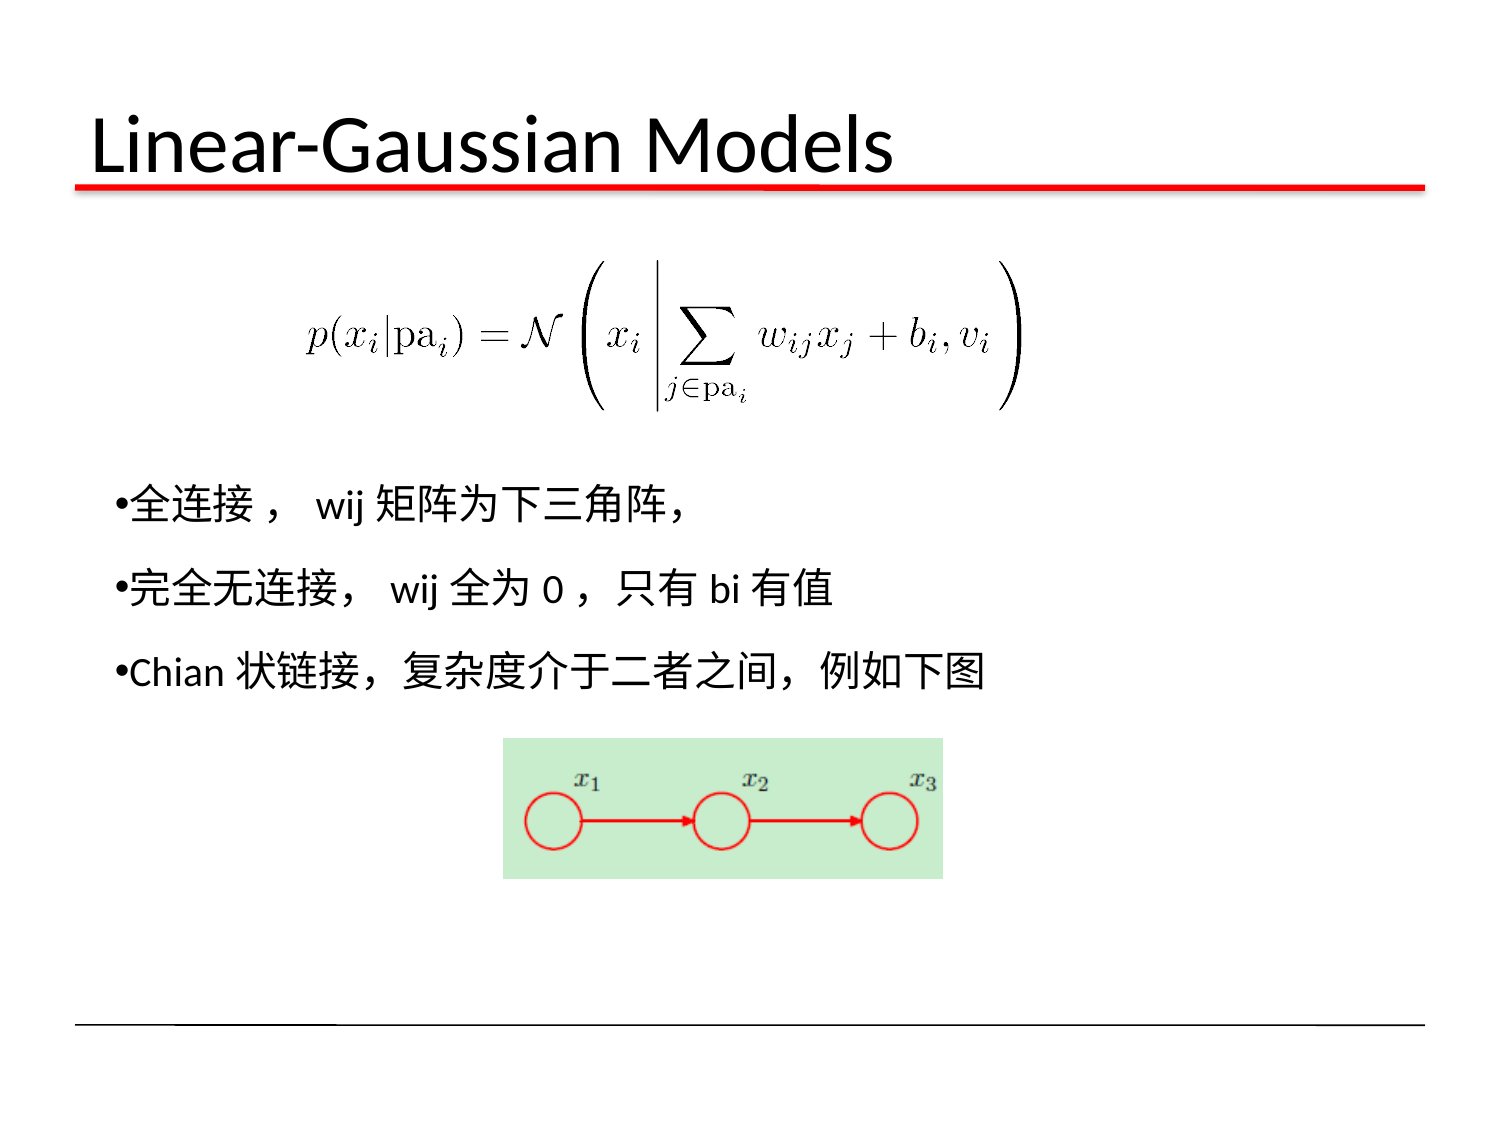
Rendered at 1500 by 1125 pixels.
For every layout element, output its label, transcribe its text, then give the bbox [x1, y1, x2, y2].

picture [503, 738, 944, 880]
list 全连接 ，wij矩阵为下三角阵， 完全无连接，wij全为0，只有bi有值 Chian状链接，复杂度介于二者之间，例如下图 [99, 445, 1400, 727]
picture [304, 257, 1022, 412]
title Linear-Gaussian Models [75, 45, 1425, 233]
